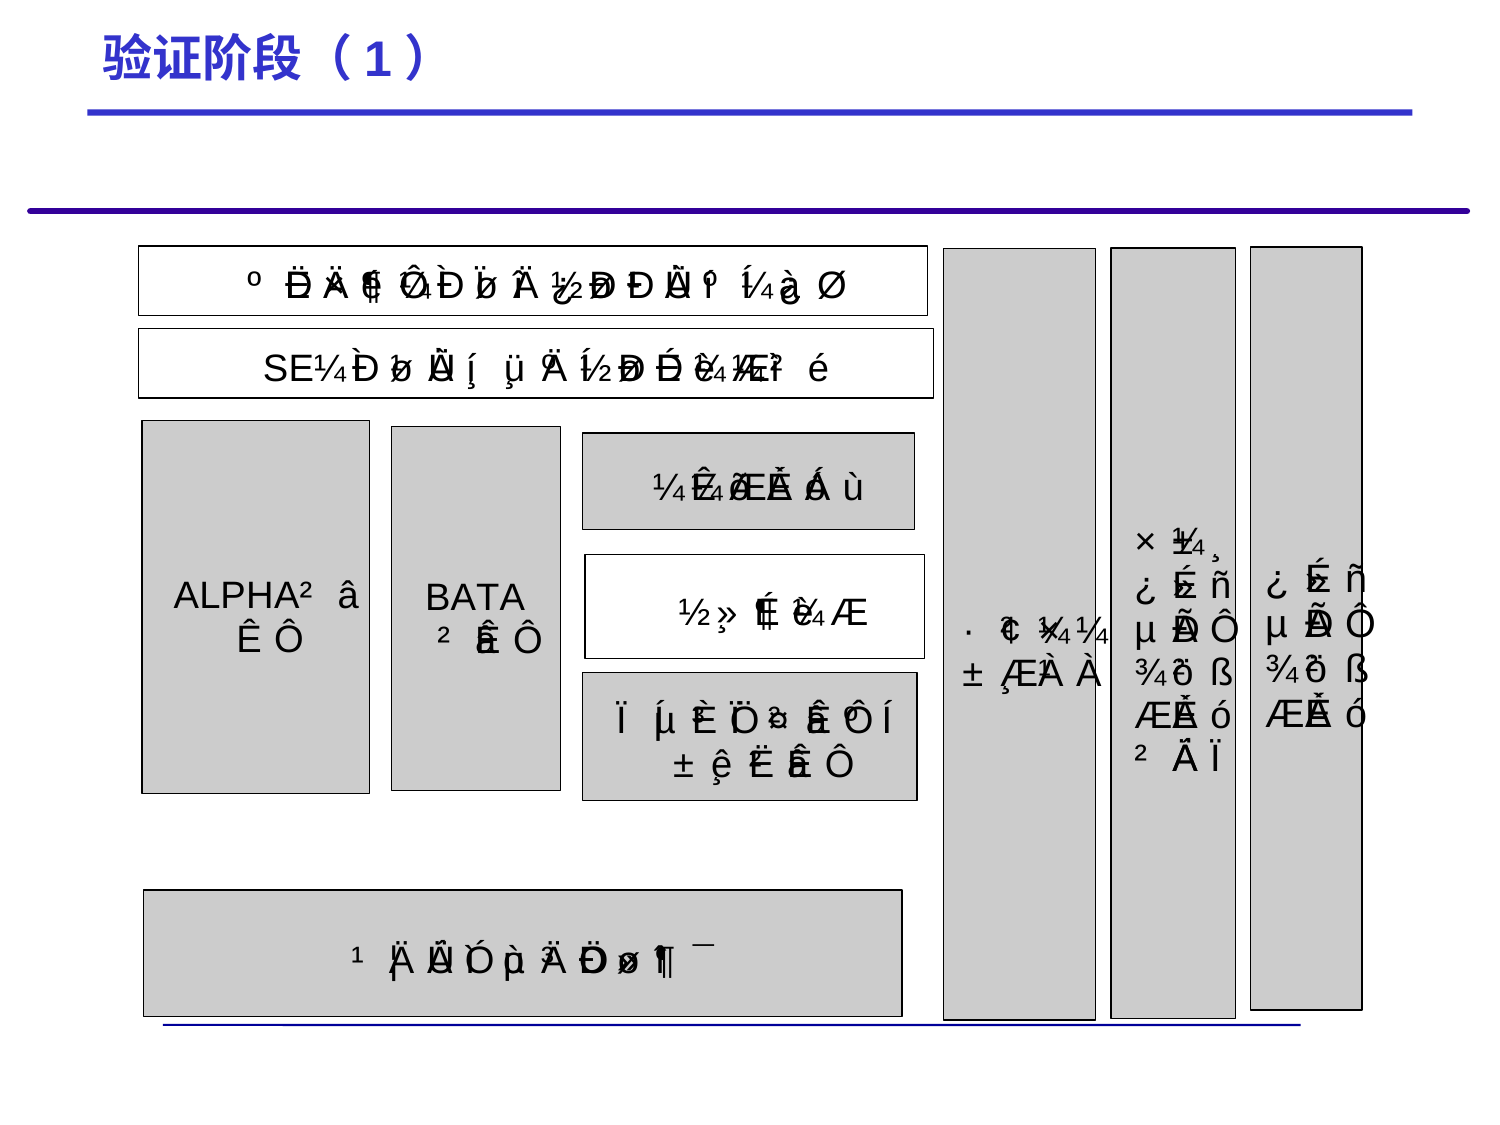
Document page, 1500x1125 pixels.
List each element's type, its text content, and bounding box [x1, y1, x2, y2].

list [0, 179, 1500, 1022]
title 验证阶段（1） [87, 12, 1426, 101]
